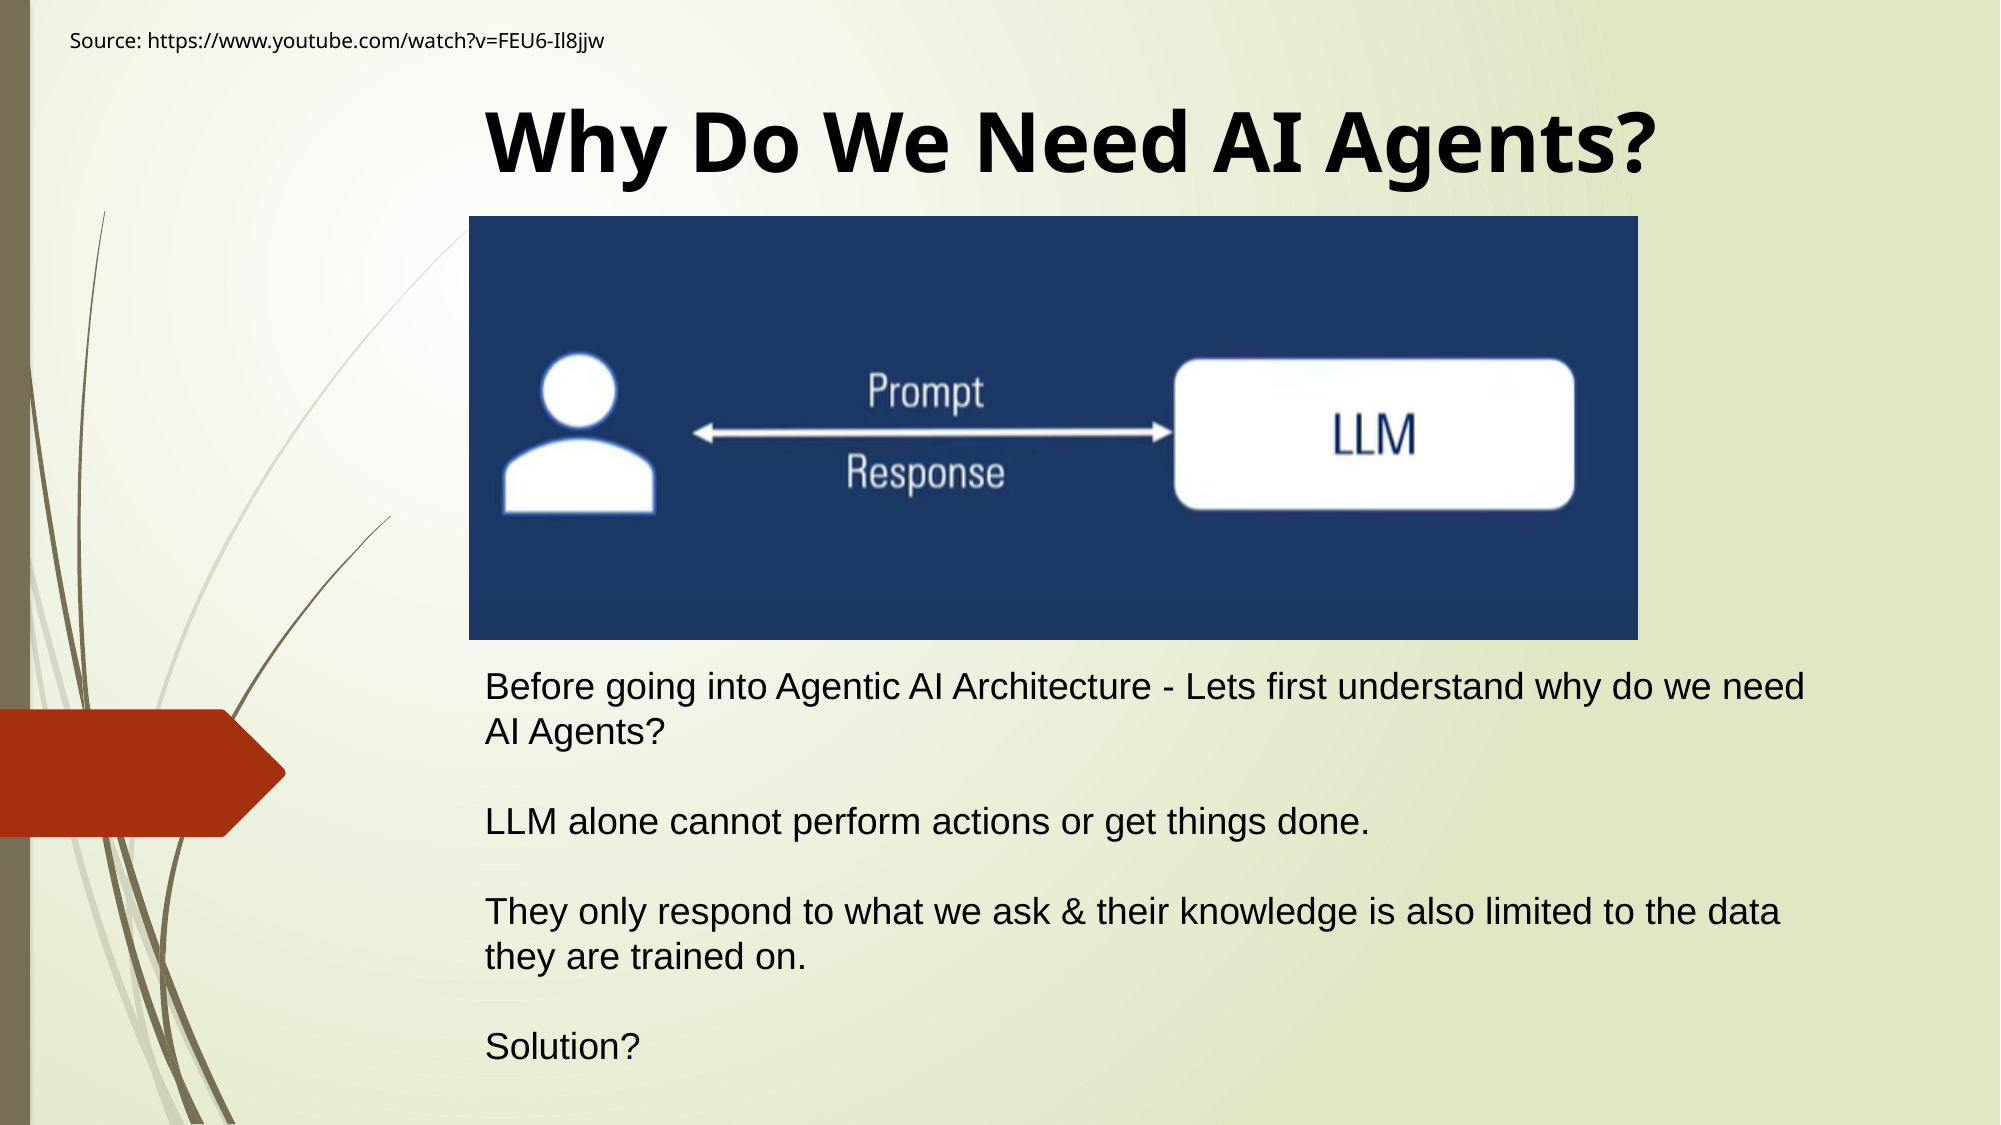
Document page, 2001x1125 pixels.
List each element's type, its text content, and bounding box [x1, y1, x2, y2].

text_box Why Do We Need AI Agents? [469, 80, 1914, 197]
picture [469, 216, 1638, 640]
text_box Source: https://www.youtube.com/watch?v=FEU6-Il8jjw [54, 19, 620, 60]
text_box Before going into Agentic AI Architecture - Lets first understand why do we need AI Agents? LLM alone cannot perform actions or get things done. They only respond to what we ask & their knowledge is also limited to the data they are trained on. Solution? [469, 659, 1832, 1075]
